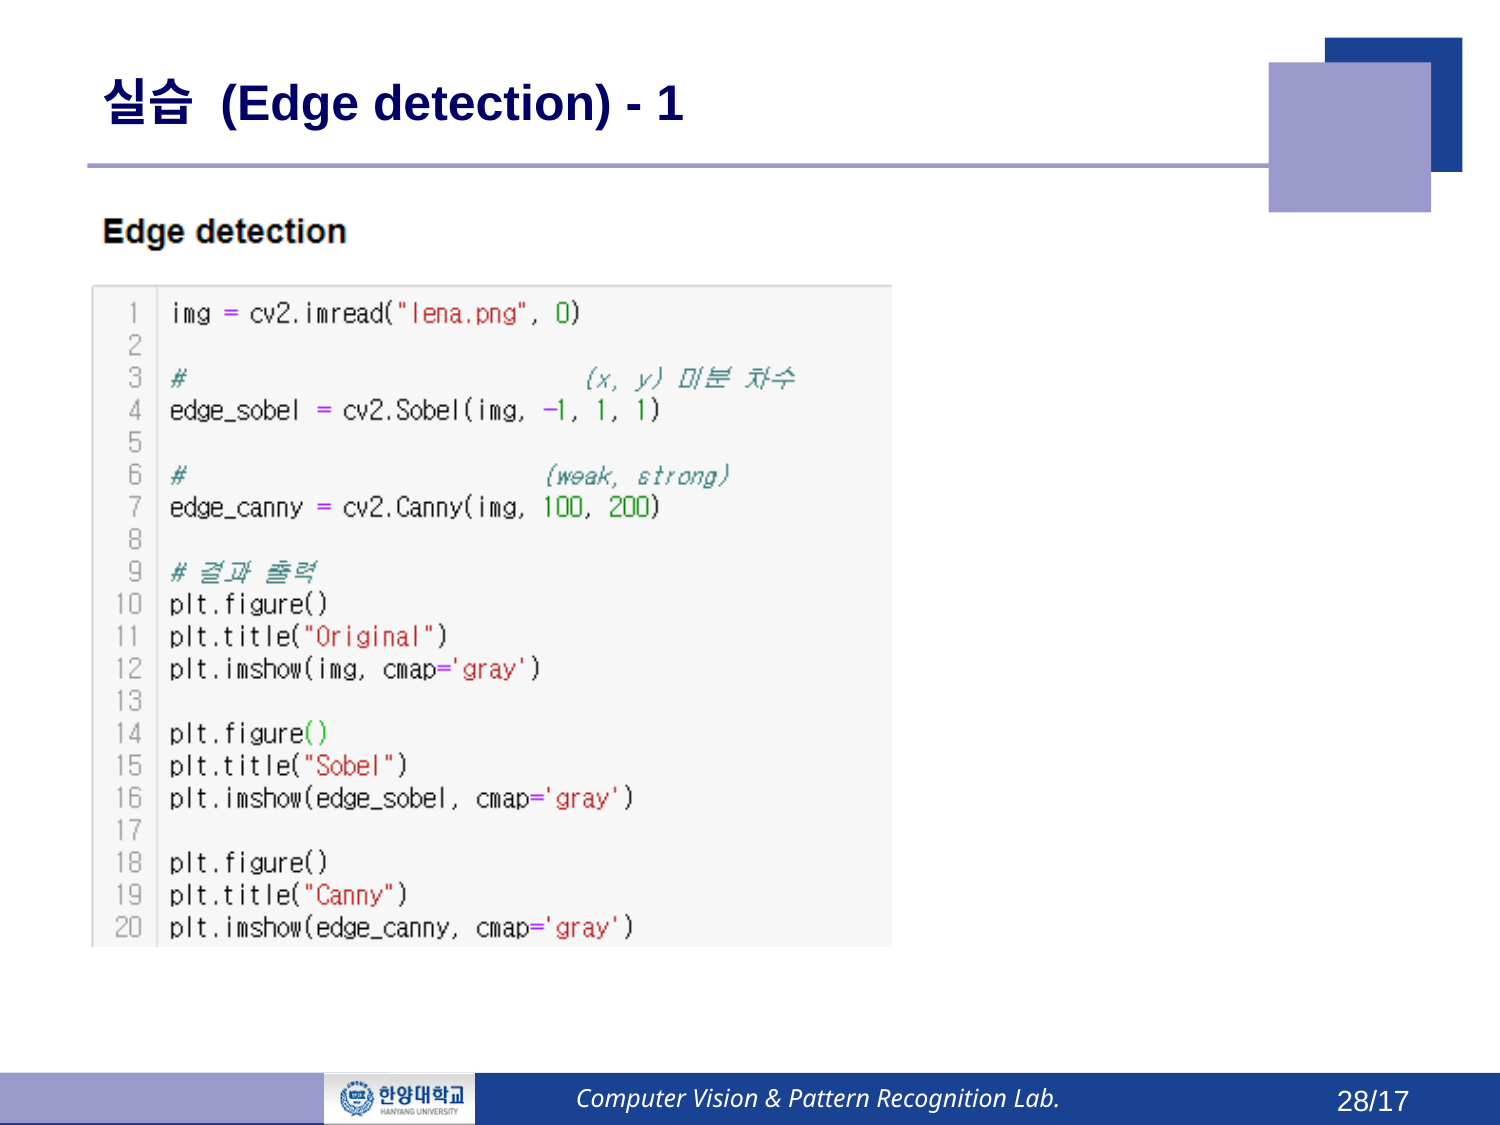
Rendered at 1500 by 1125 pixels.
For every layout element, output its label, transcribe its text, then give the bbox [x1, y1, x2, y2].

picture [324, 1073, 475, 1125]
picture [90, 195, 892, 947]
footer Computer Vision & Pattern Recognition Lab. [474, 1074, 1163, 1125]
title 실습 (Edge detection) - 1 [87, 37, 1238, 163]
slide_number 28/17 [1187, 1074, 1426, 1125]
